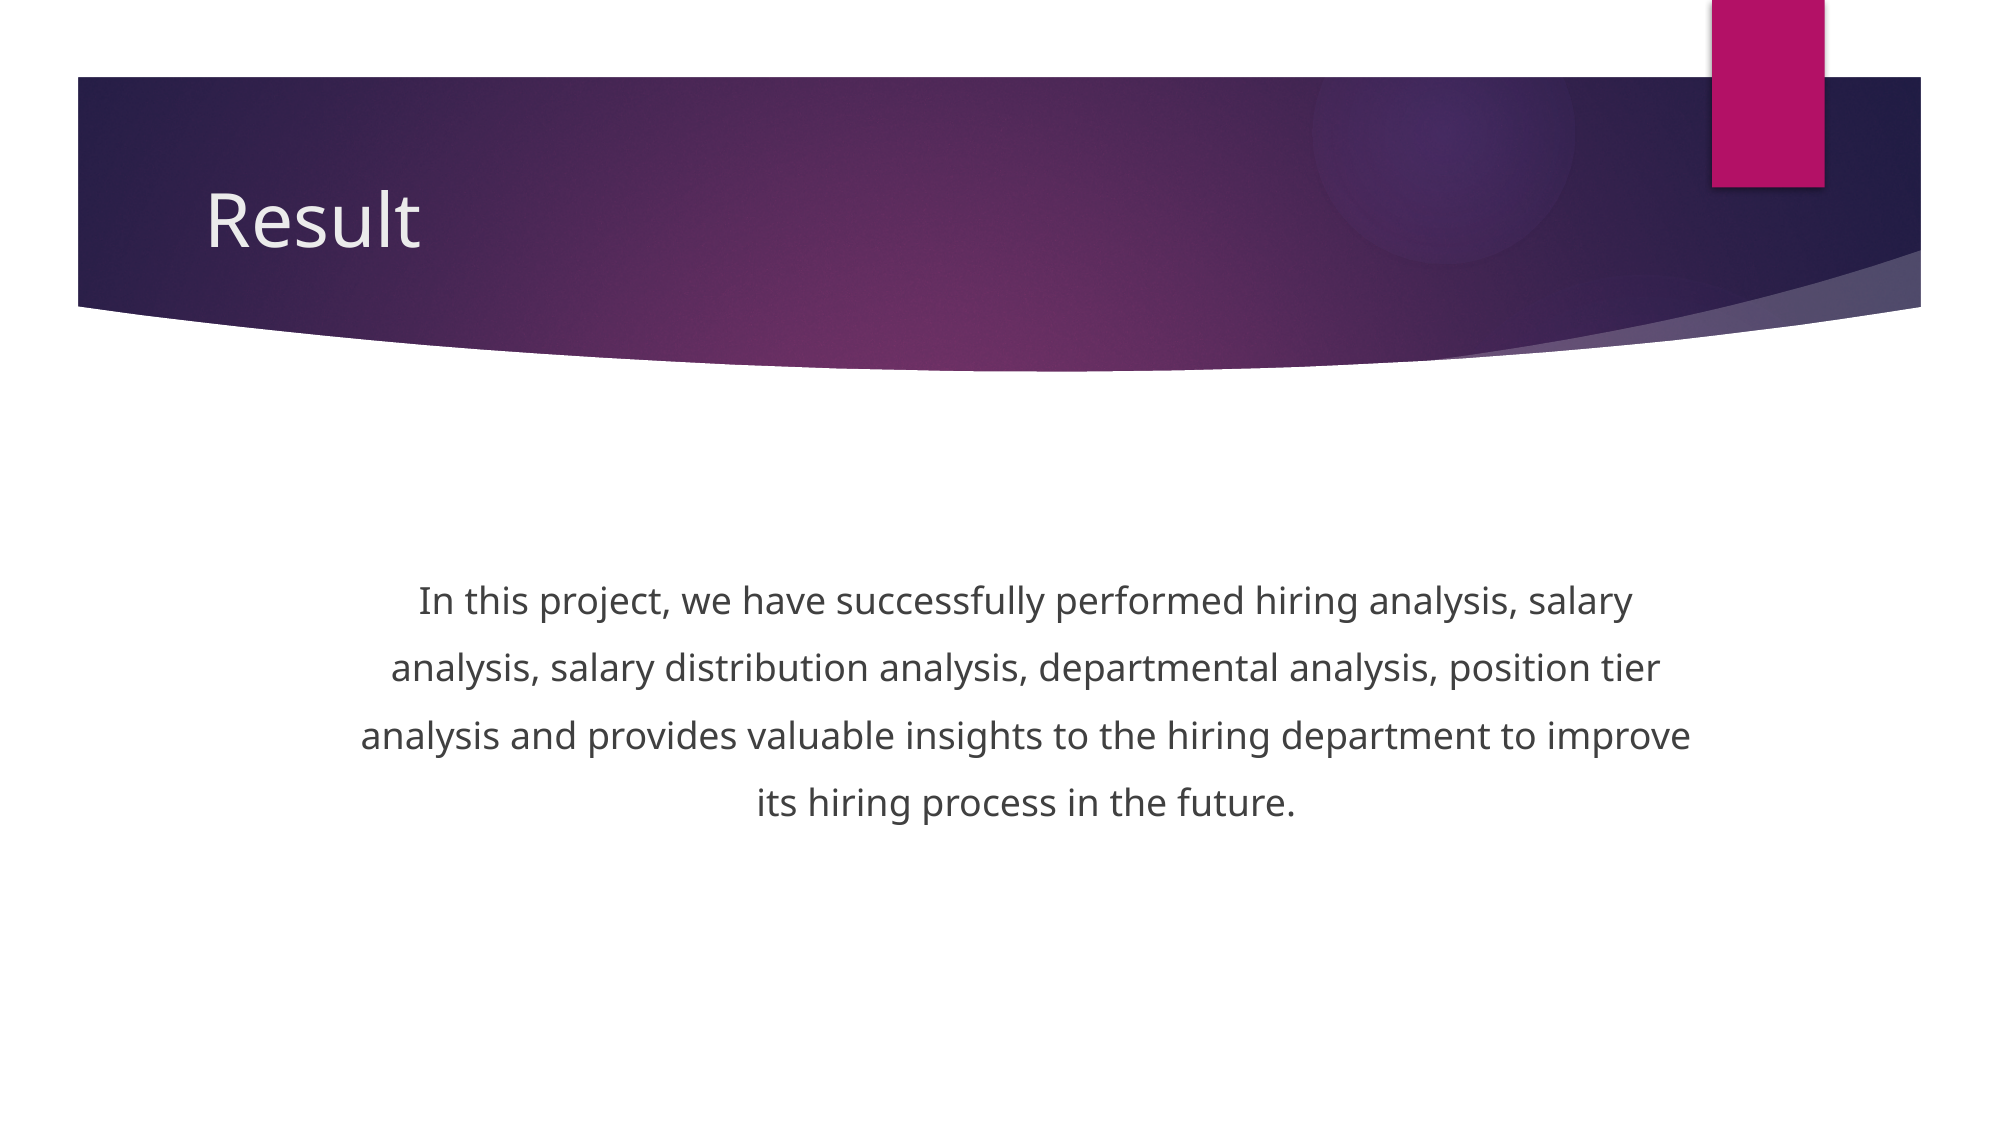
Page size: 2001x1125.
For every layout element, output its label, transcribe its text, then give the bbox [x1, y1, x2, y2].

title Result [189, 159, 1627, 276]
list In this project, we have successfully performed hiring analysis, salary analysis, salary distribution analysis, departmental analysis, position tier analysis and provides valuable insights to the hiring department to improve its hiring process in the future. [330, 546, 1723, 855]
